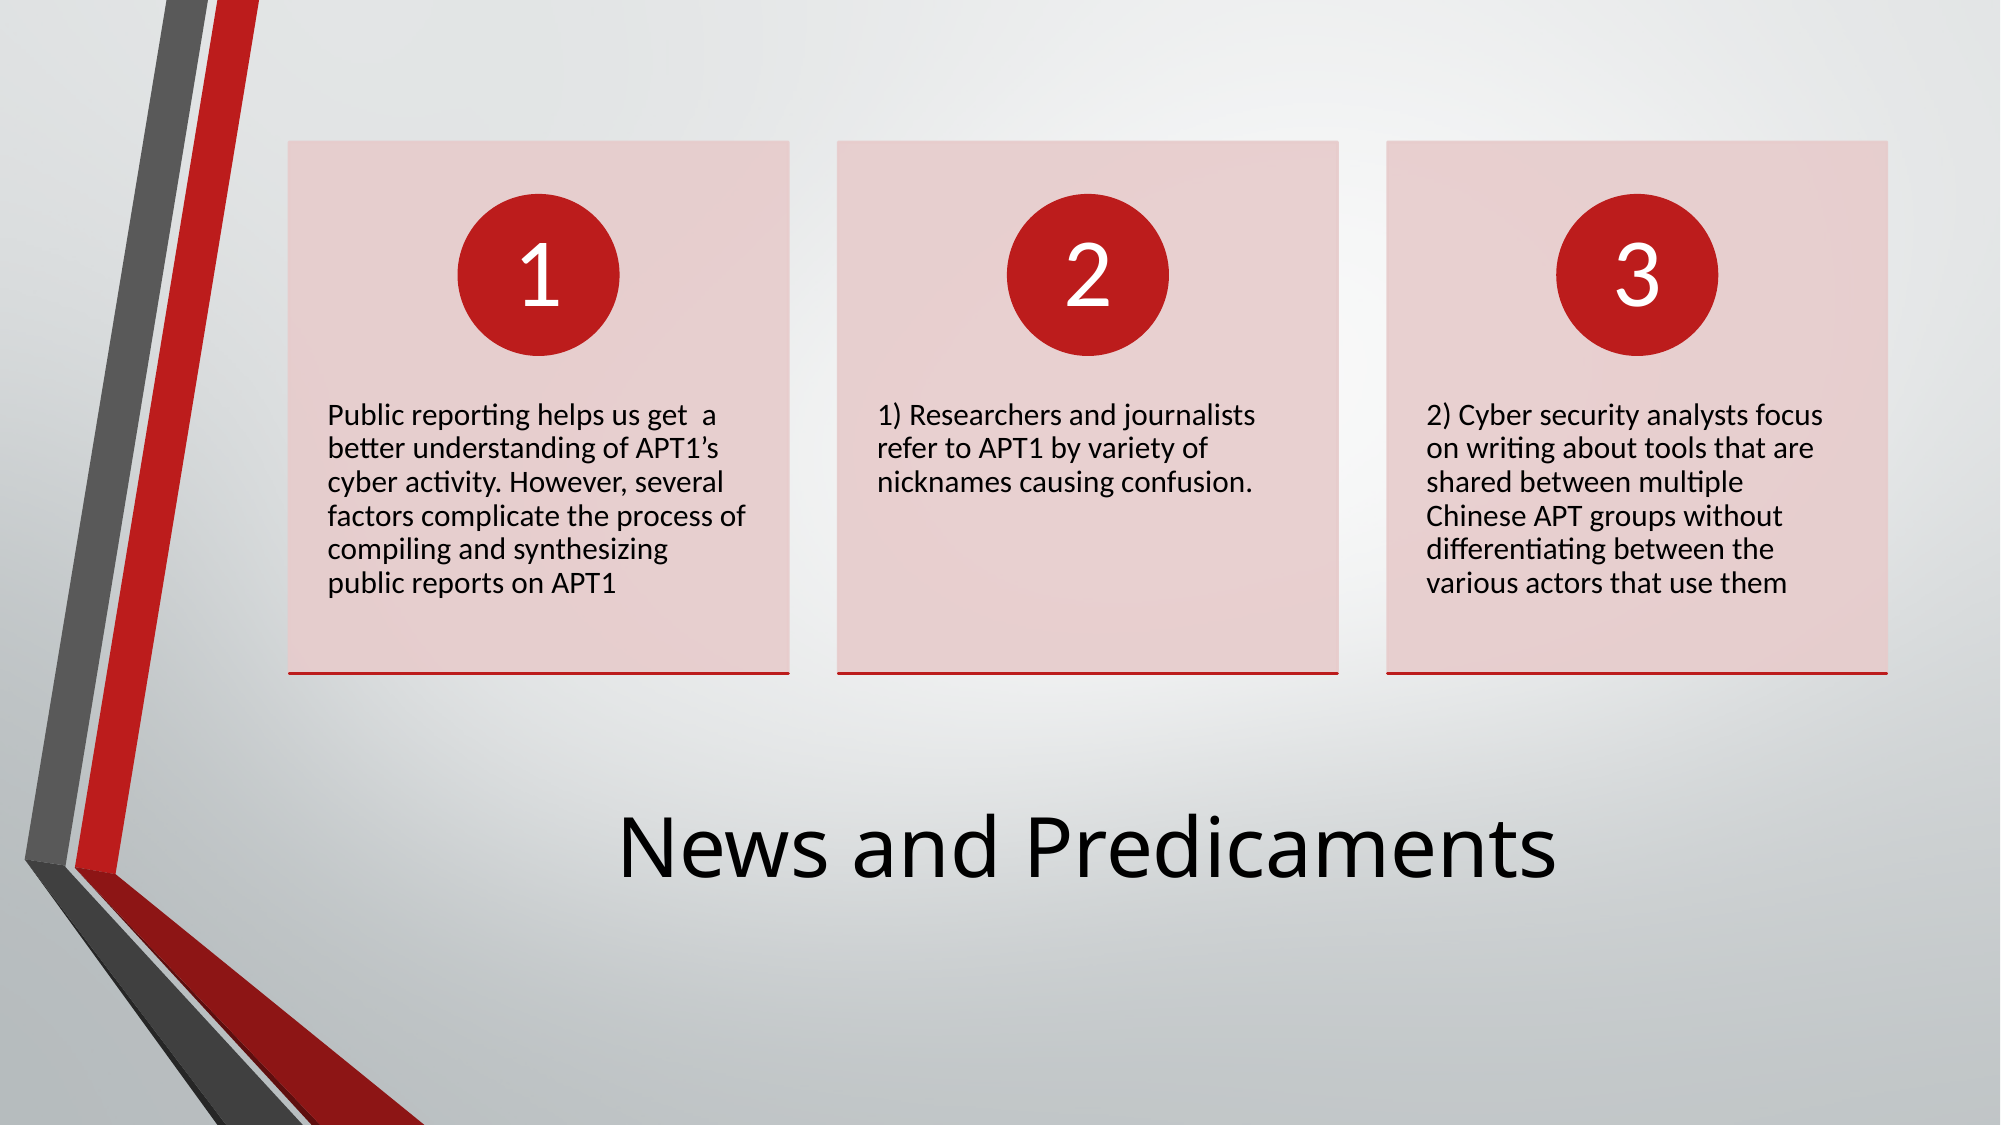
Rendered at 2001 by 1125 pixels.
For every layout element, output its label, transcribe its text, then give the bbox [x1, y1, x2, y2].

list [288, 141, 1888, 674]
title News and Predicaments [288, 730, 1887, 958]
